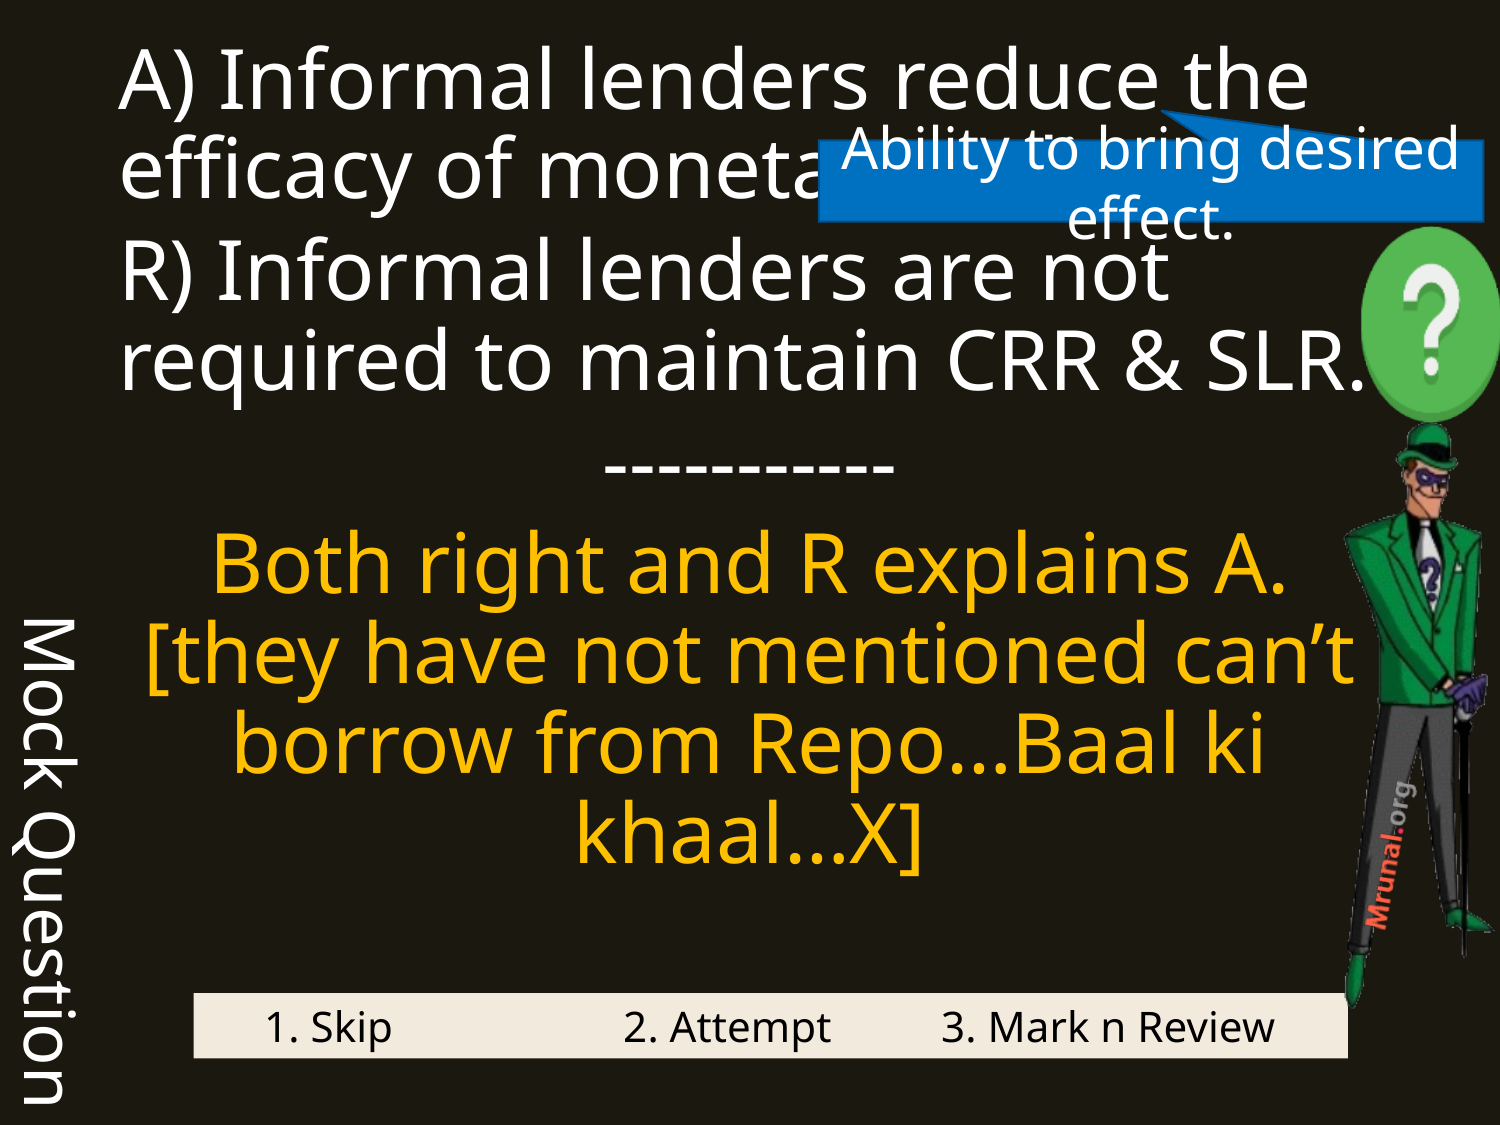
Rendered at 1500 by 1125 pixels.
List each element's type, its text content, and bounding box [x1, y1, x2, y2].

list A) Informal lenders reduce the efficacy of monetary policy. R) Informal lenders are not required to maintain CRR & SLR. ----------- Both right and R explains A. [they have not mentioned can’t borrow from Repo…Baal ki khaal…X] [103, 29, 1397, 1014]
picture [1397, 208, 1500, 1014]
list Mock Question [5, 0, 91, 1125]
text_box Ability to bring desired effect. [817, 109, 1485, 223]
